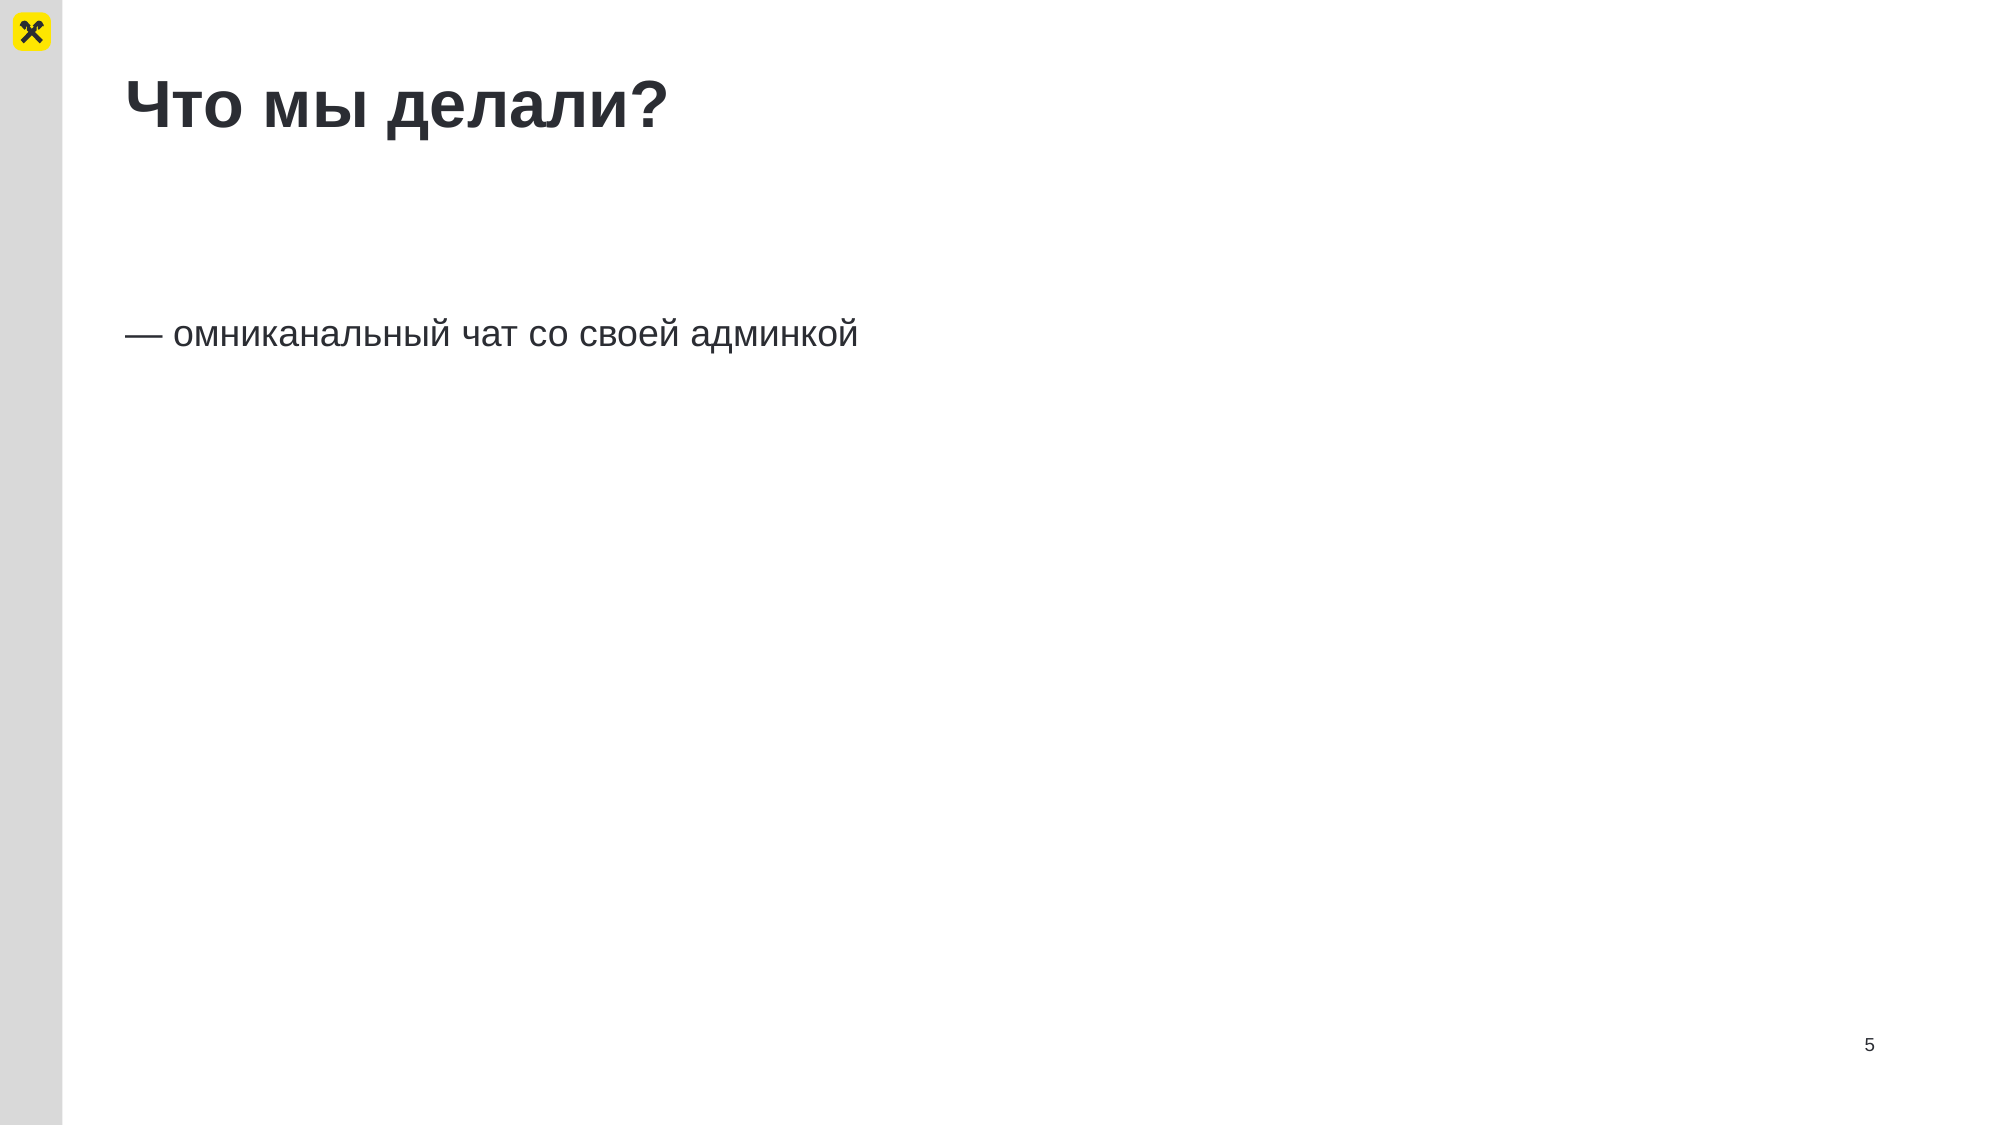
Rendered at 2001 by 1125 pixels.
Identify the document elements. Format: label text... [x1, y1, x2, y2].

list — омниканальный чат со своей админкой [125, 278, 1851, 852]
title Что мы делали? [125, 62, 1875, 157]
slide_number 5 [1749, 1000, 1875, 1064]
